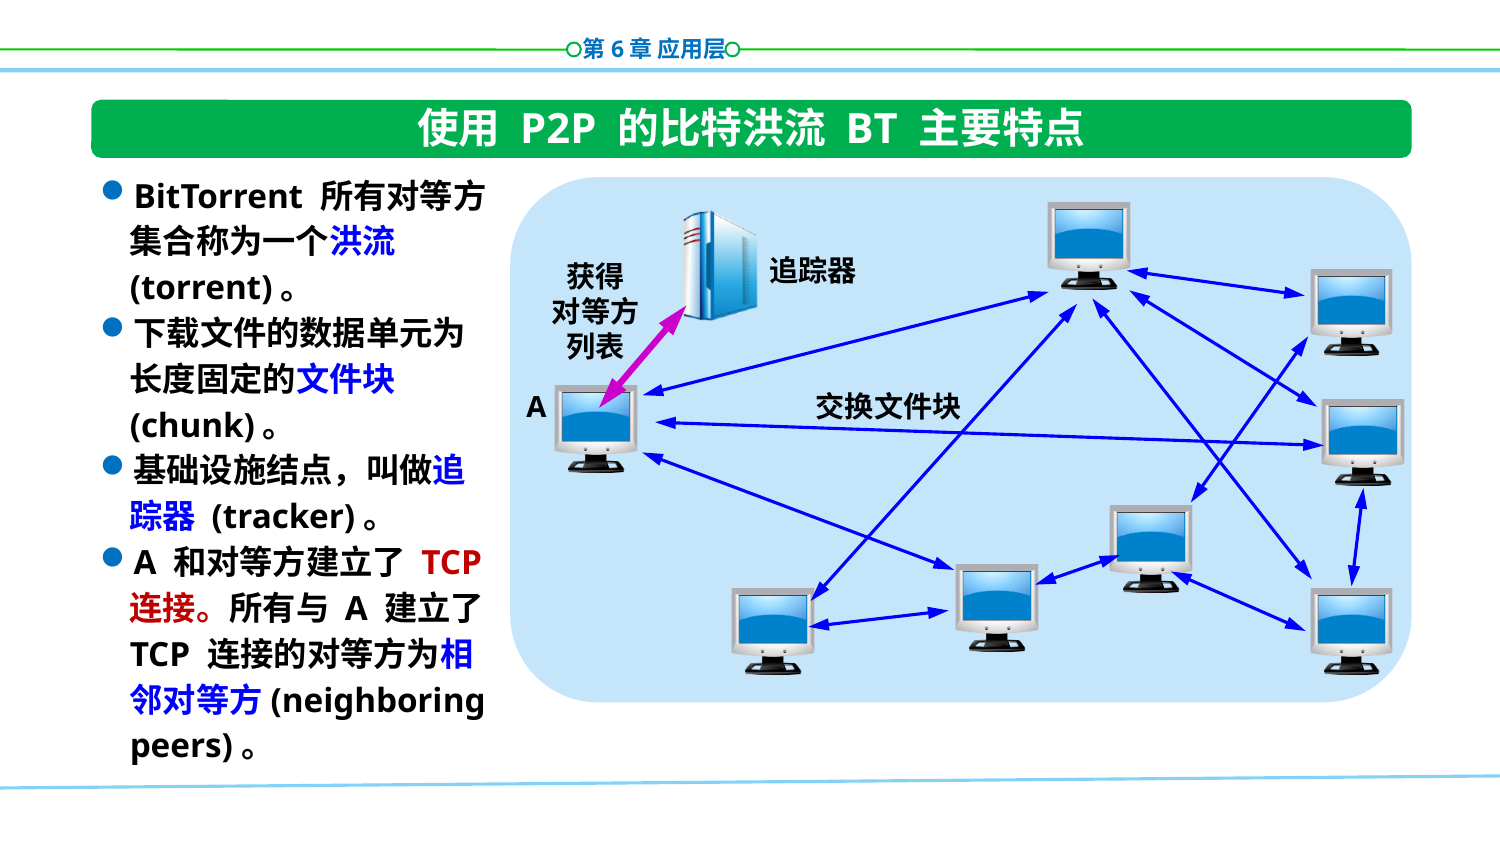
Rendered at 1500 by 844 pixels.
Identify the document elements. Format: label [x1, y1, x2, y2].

picture [726, 583, 820, 678]
picture [1104, 501, 1198, 595]
picture [1304, 583, 1399, 678]
picture [950, 560, 1044, 654]
picture [1316, 394, 1410, 489]
text_box [508, 175, 1414, 705]
picture [549, 381, 643, 475]
picture [1304, 264, 1399, 359]
text_box [85, 161, 507, 772]
picture [1041, 198, 1136, 292]
text_box [91, 94, 1412, 160]
picture [679, 209, 761, 322]
